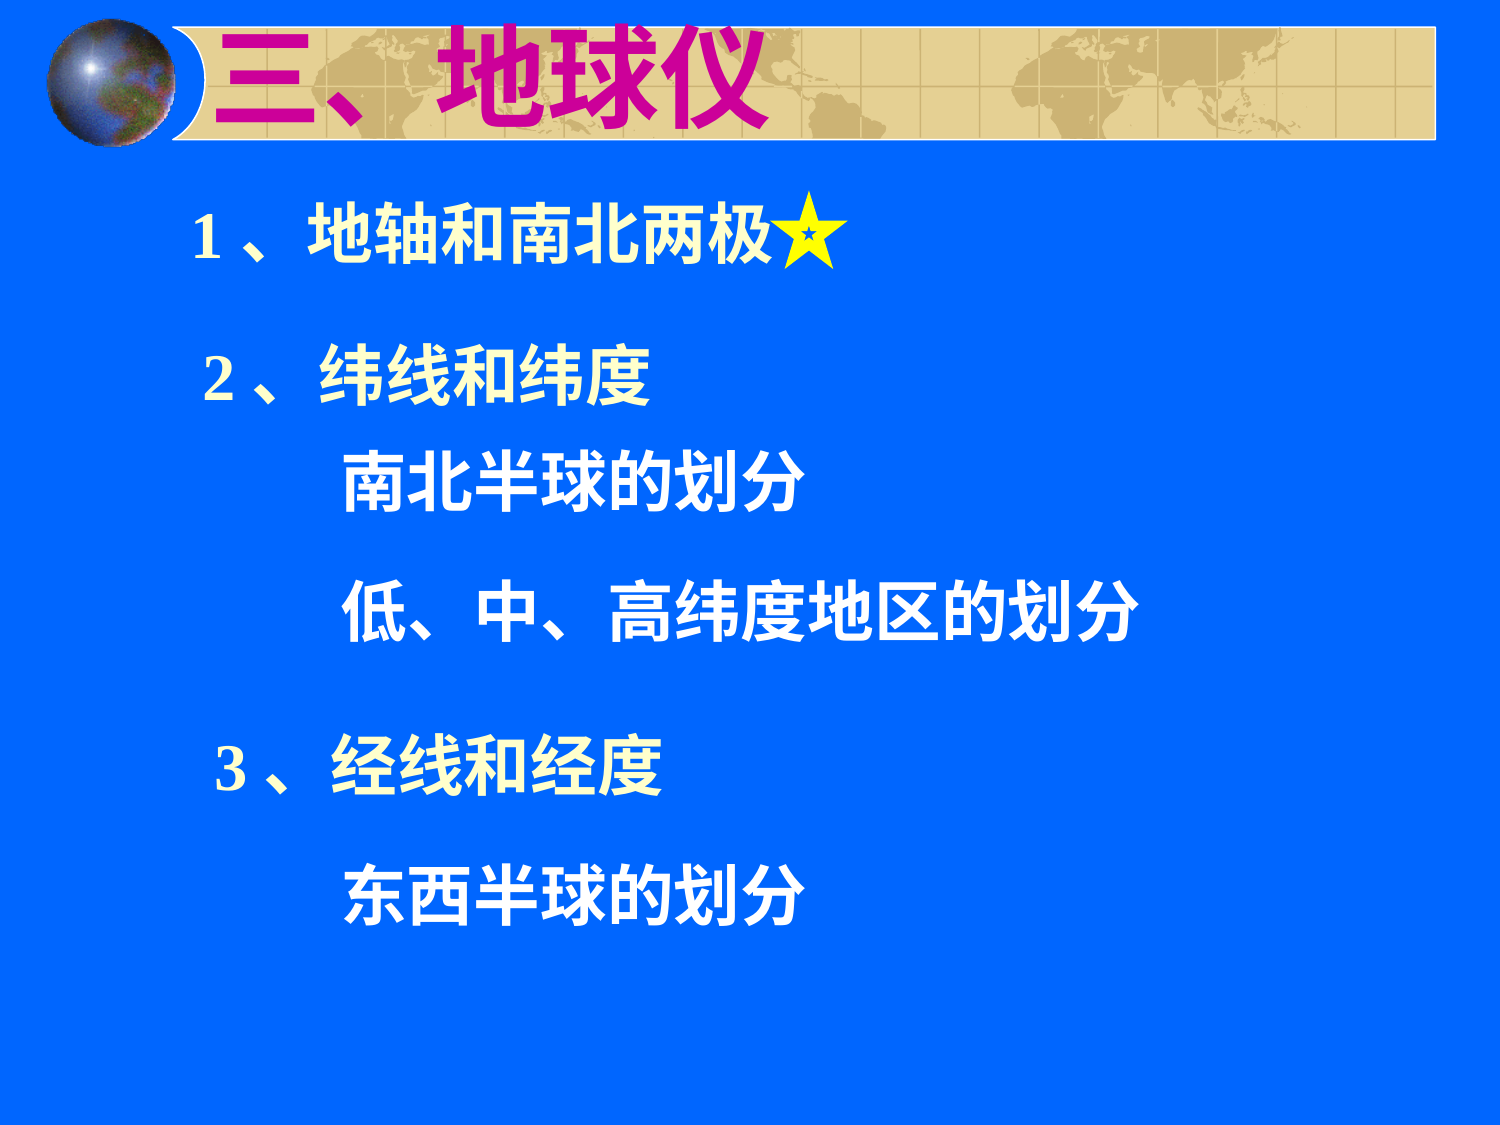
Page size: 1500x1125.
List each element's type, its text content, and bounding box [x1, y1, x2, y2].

text_box 3、经线和经度 [199, 716, 679, 811]
text_box 三、地球仪 [195, 0, 788, 150]
text_box 1、地轴和南北两极 [176, 184, 789, 280]
text_box 2、纬线和纬度 [187, 326, 668, 421]
text_box 低、中、高纬度地区的划分 [325, 562, 1157, 658]
text_box [785, 207, 833, 256]
picture [42, 14, 190, 151]
text_box 东西半球的划分 [325, 846, 823, 941]
text_box 南北半球的划分 [325, 432, 823, 528]
